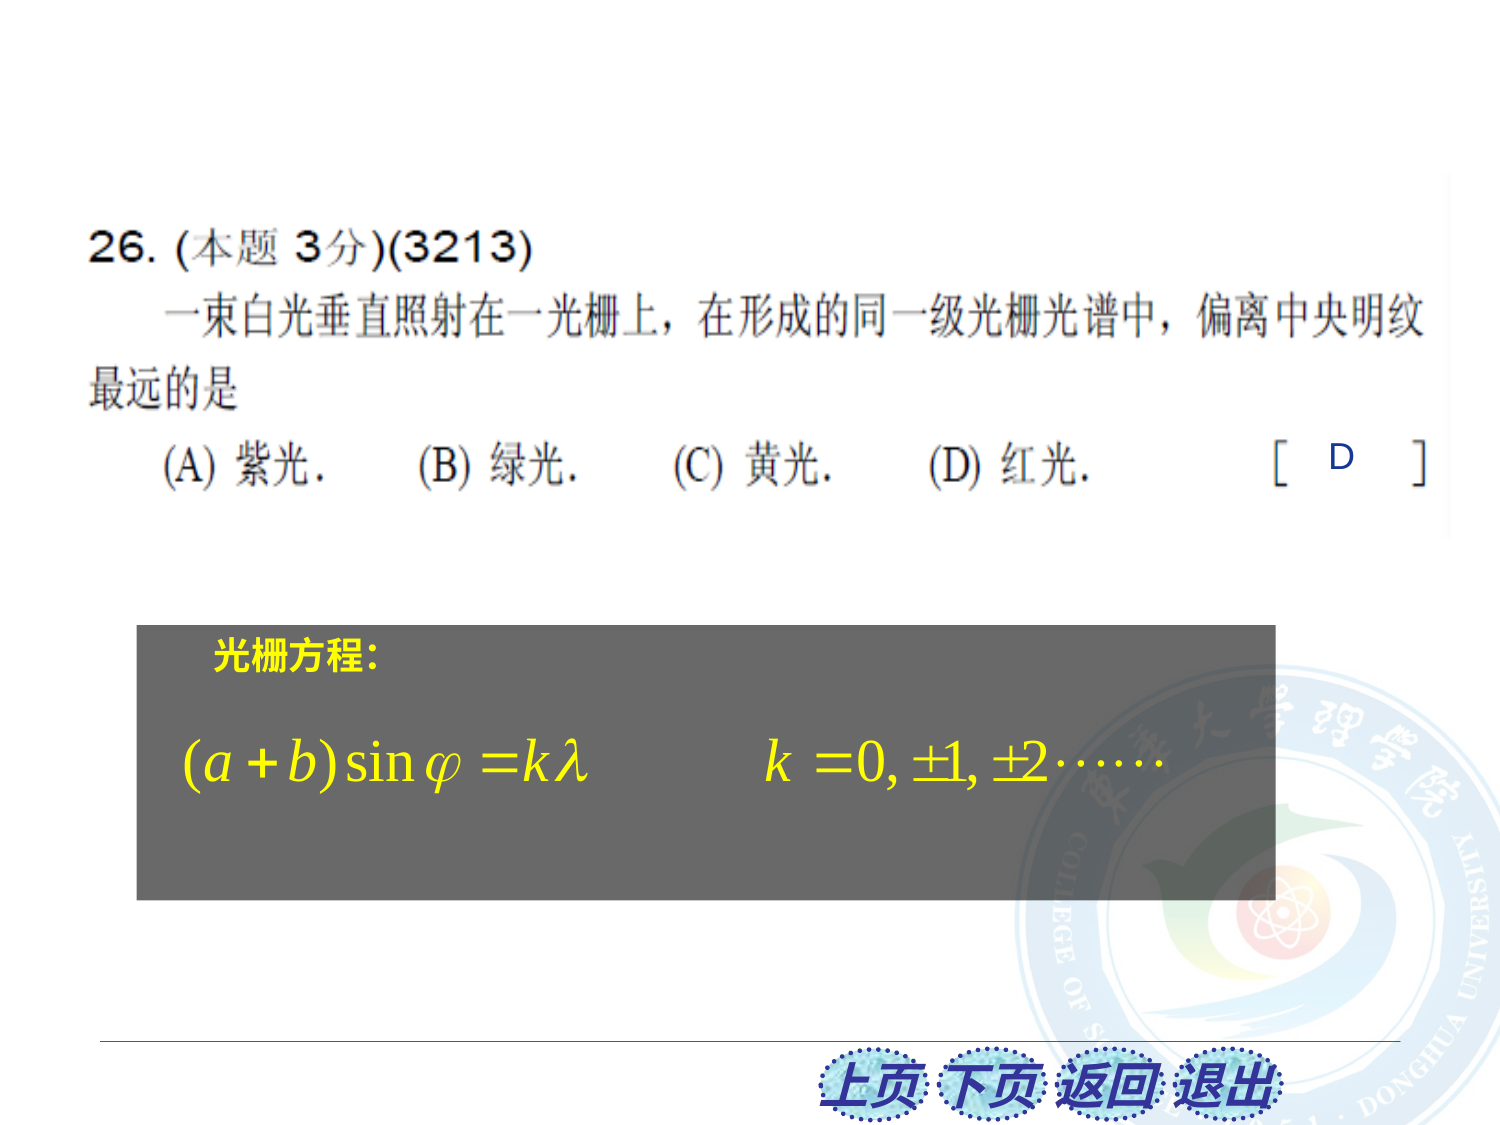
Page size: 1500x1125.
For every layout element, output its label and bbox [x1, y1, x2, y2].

picture [1115, 1069, 1153, 1100]
picture [939, 1069, 965, 1107]
picture [1151, 1074, 1164, 1106]
picture [1251, 1069, 1282, 1106]
picture [821, 1048, 928, 1121]
picture [36, 174, 1452, 538]
text_box [136, 624, 1276, 901]
picture [1175, 1048, 1272, 1120]
picture [1084, 1079, 1099, 1085]
picture [1057, 1048, 1149, 1120]
picture [947, 1048, 1046, 1120]
